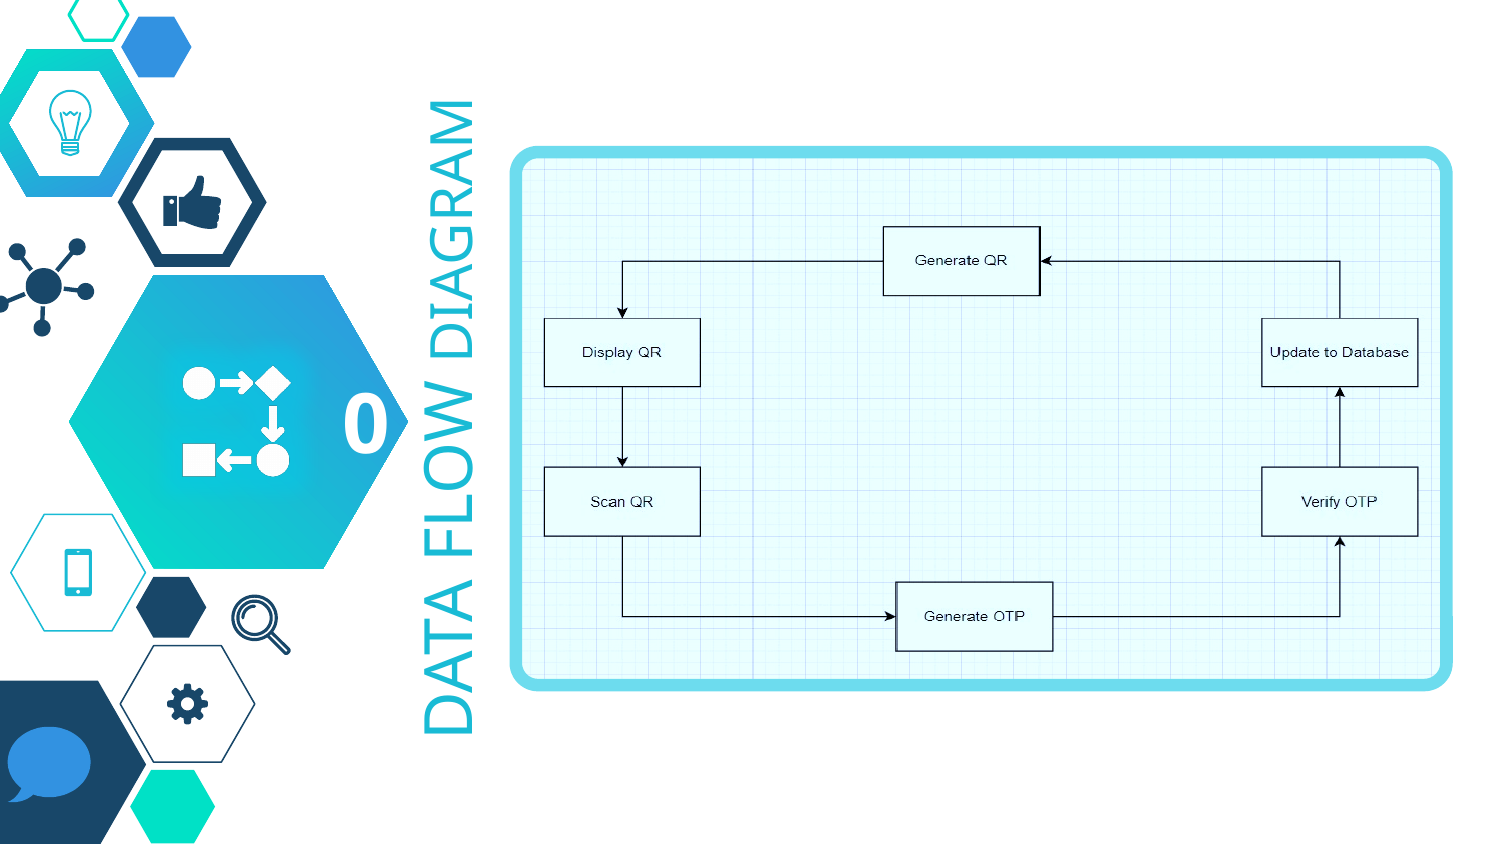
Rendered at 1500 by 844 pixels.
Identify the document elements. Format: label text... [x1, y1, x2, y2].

picture [161, 345, 312, 496]
title LITERATURE SURVEY [141, 324, 333, 516]
picture [515, 151, 1447, 686]
text_box 0 [67, 274, 407, 566]
title DATA FLOW DIAGRAM [388, 0, 501, 838]
